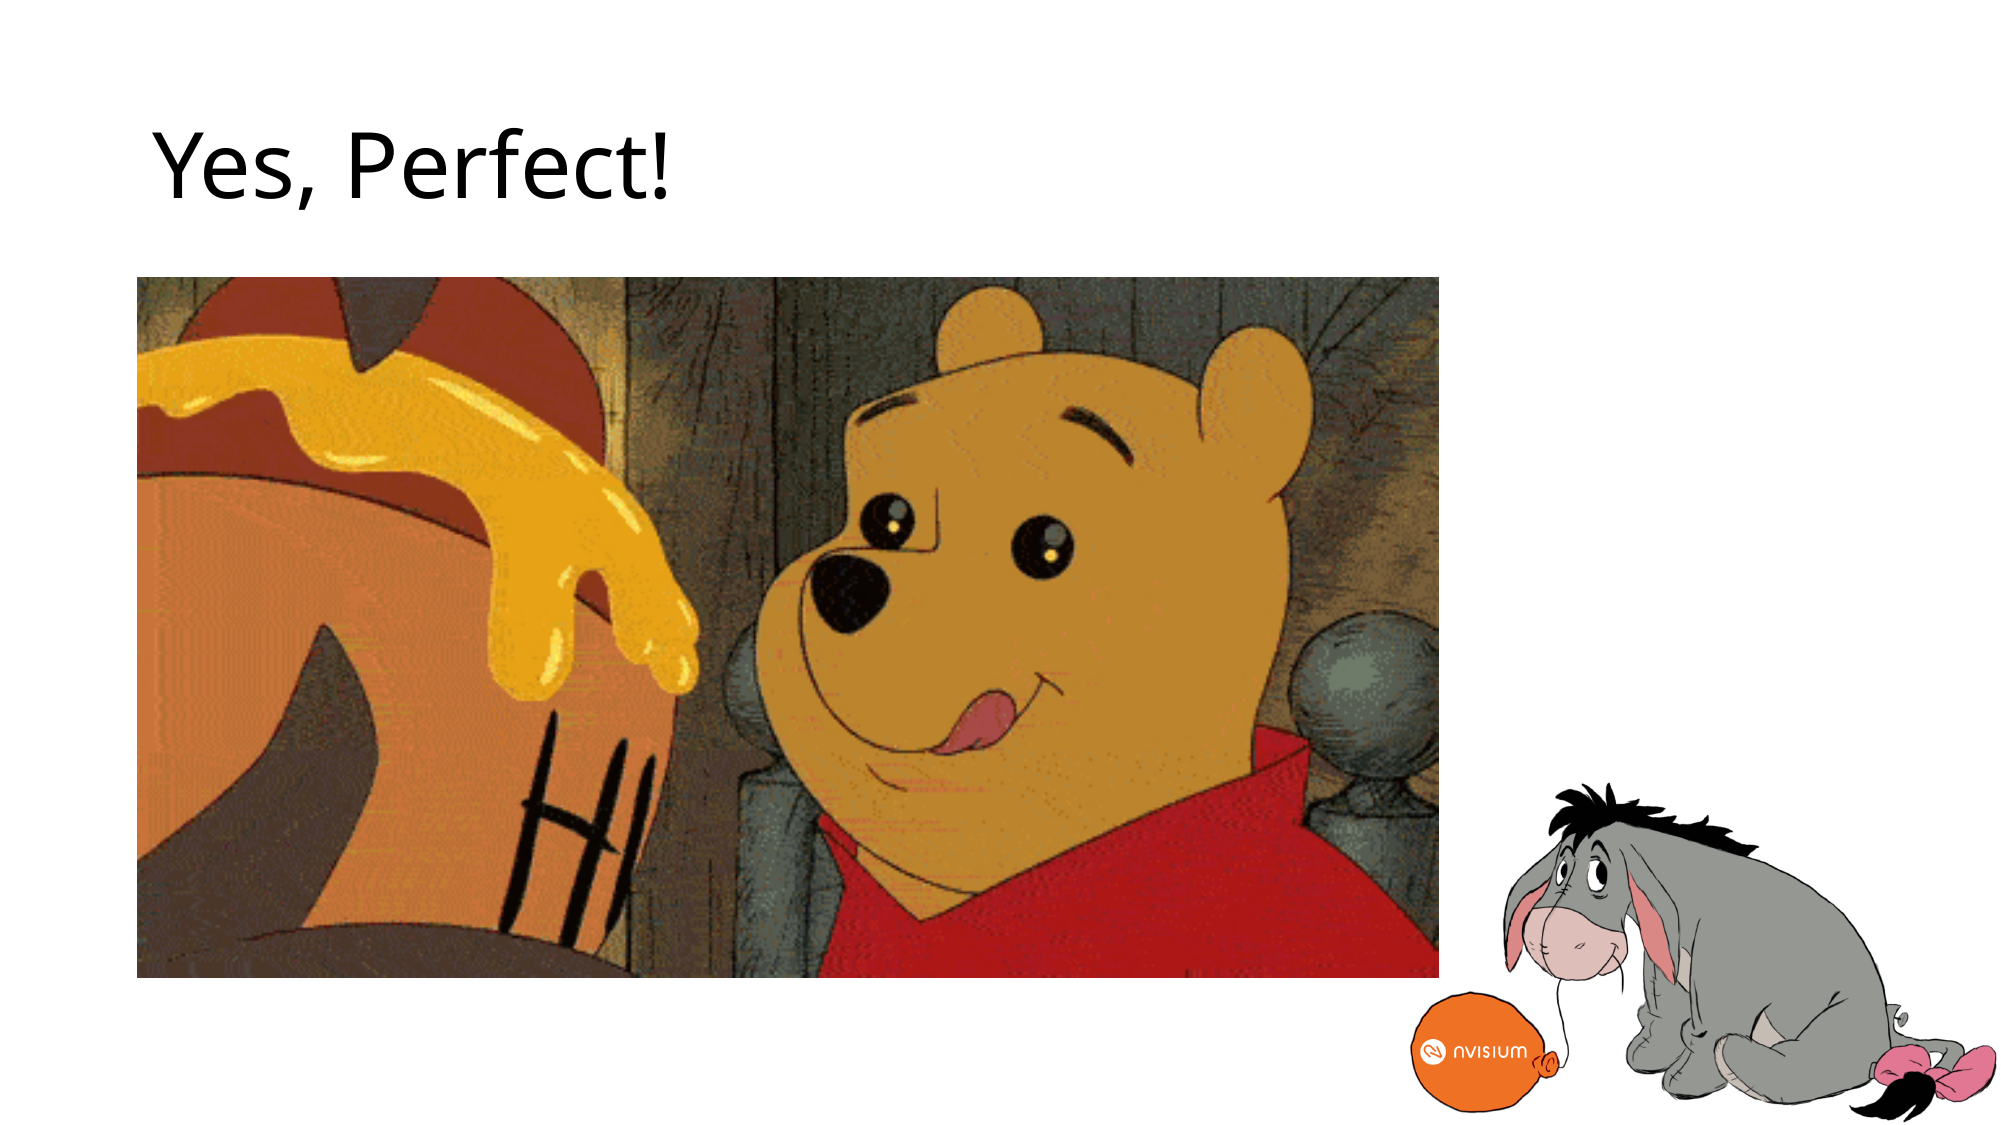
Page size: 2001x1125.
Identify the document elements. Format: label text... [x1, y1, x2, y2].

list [137, 277, 1439, 978]
picture [1382, 740, 2001, 1125]
title Yes, Perfect! [137, 59, 1863, 278]
